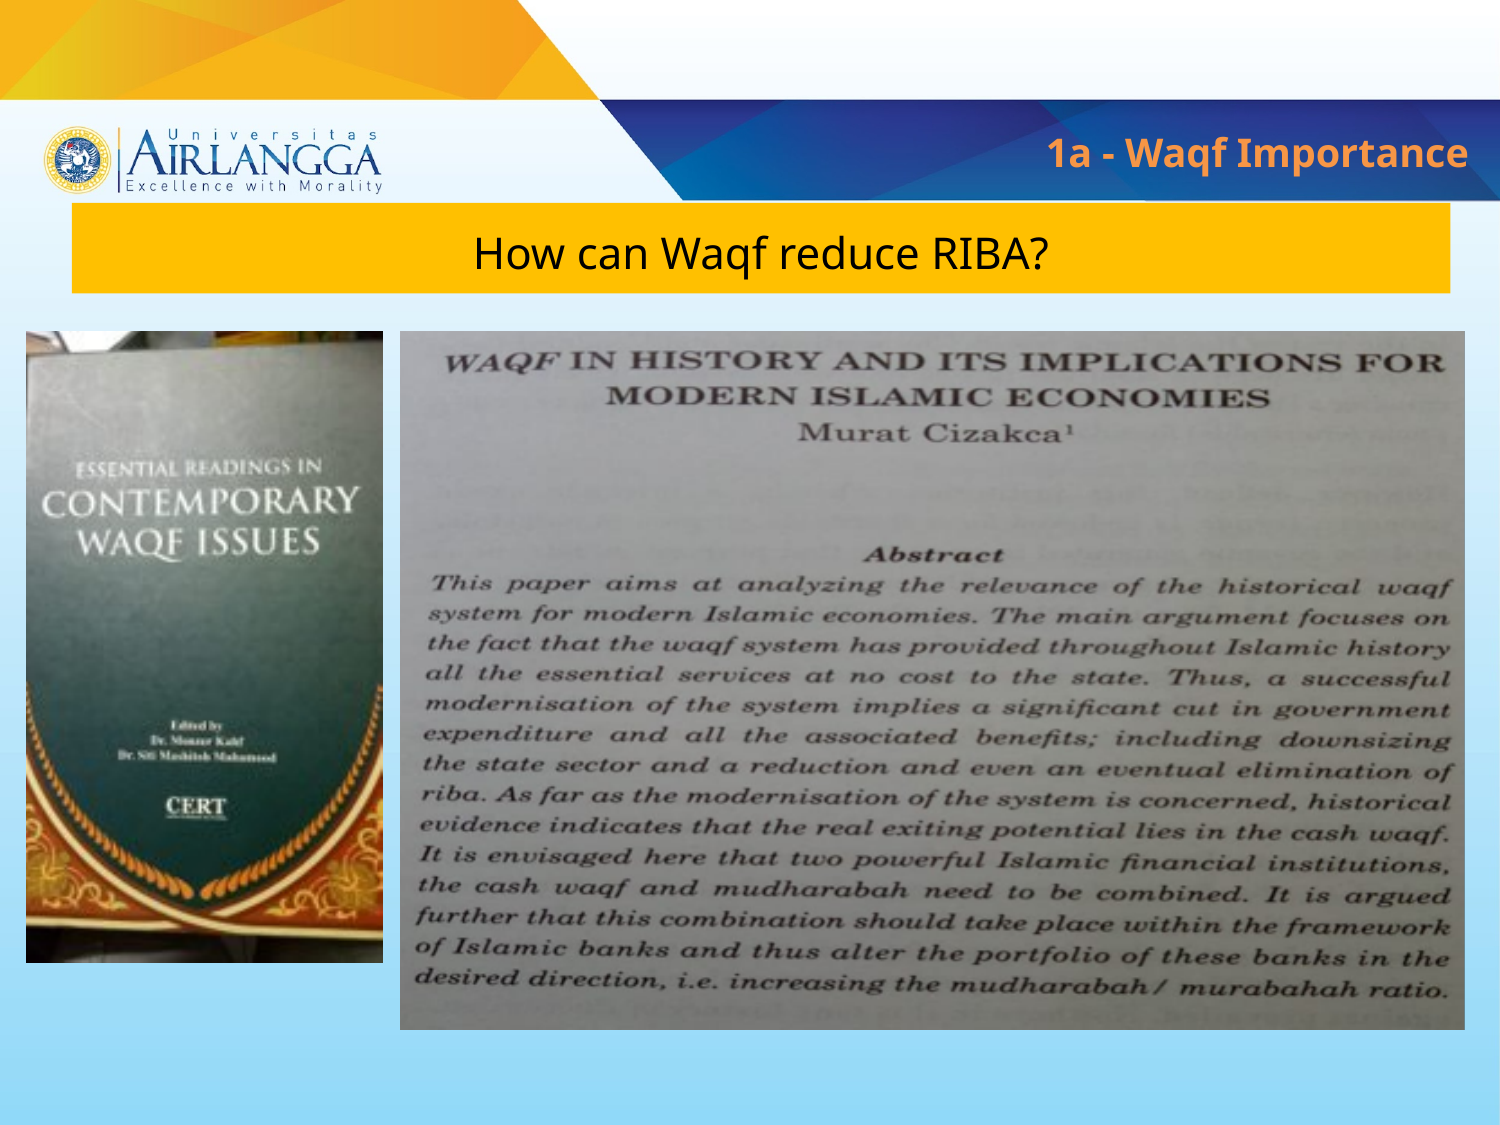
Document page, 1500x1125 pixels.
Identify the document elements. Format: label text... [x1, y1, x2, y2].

picture [0, 0, 1500, 1125]
text_box How can Waqf reduce RIBA? [71, 202, 1451, 294]
text_box 1a - Waqf Importance [459, 112, 1485, 191]
